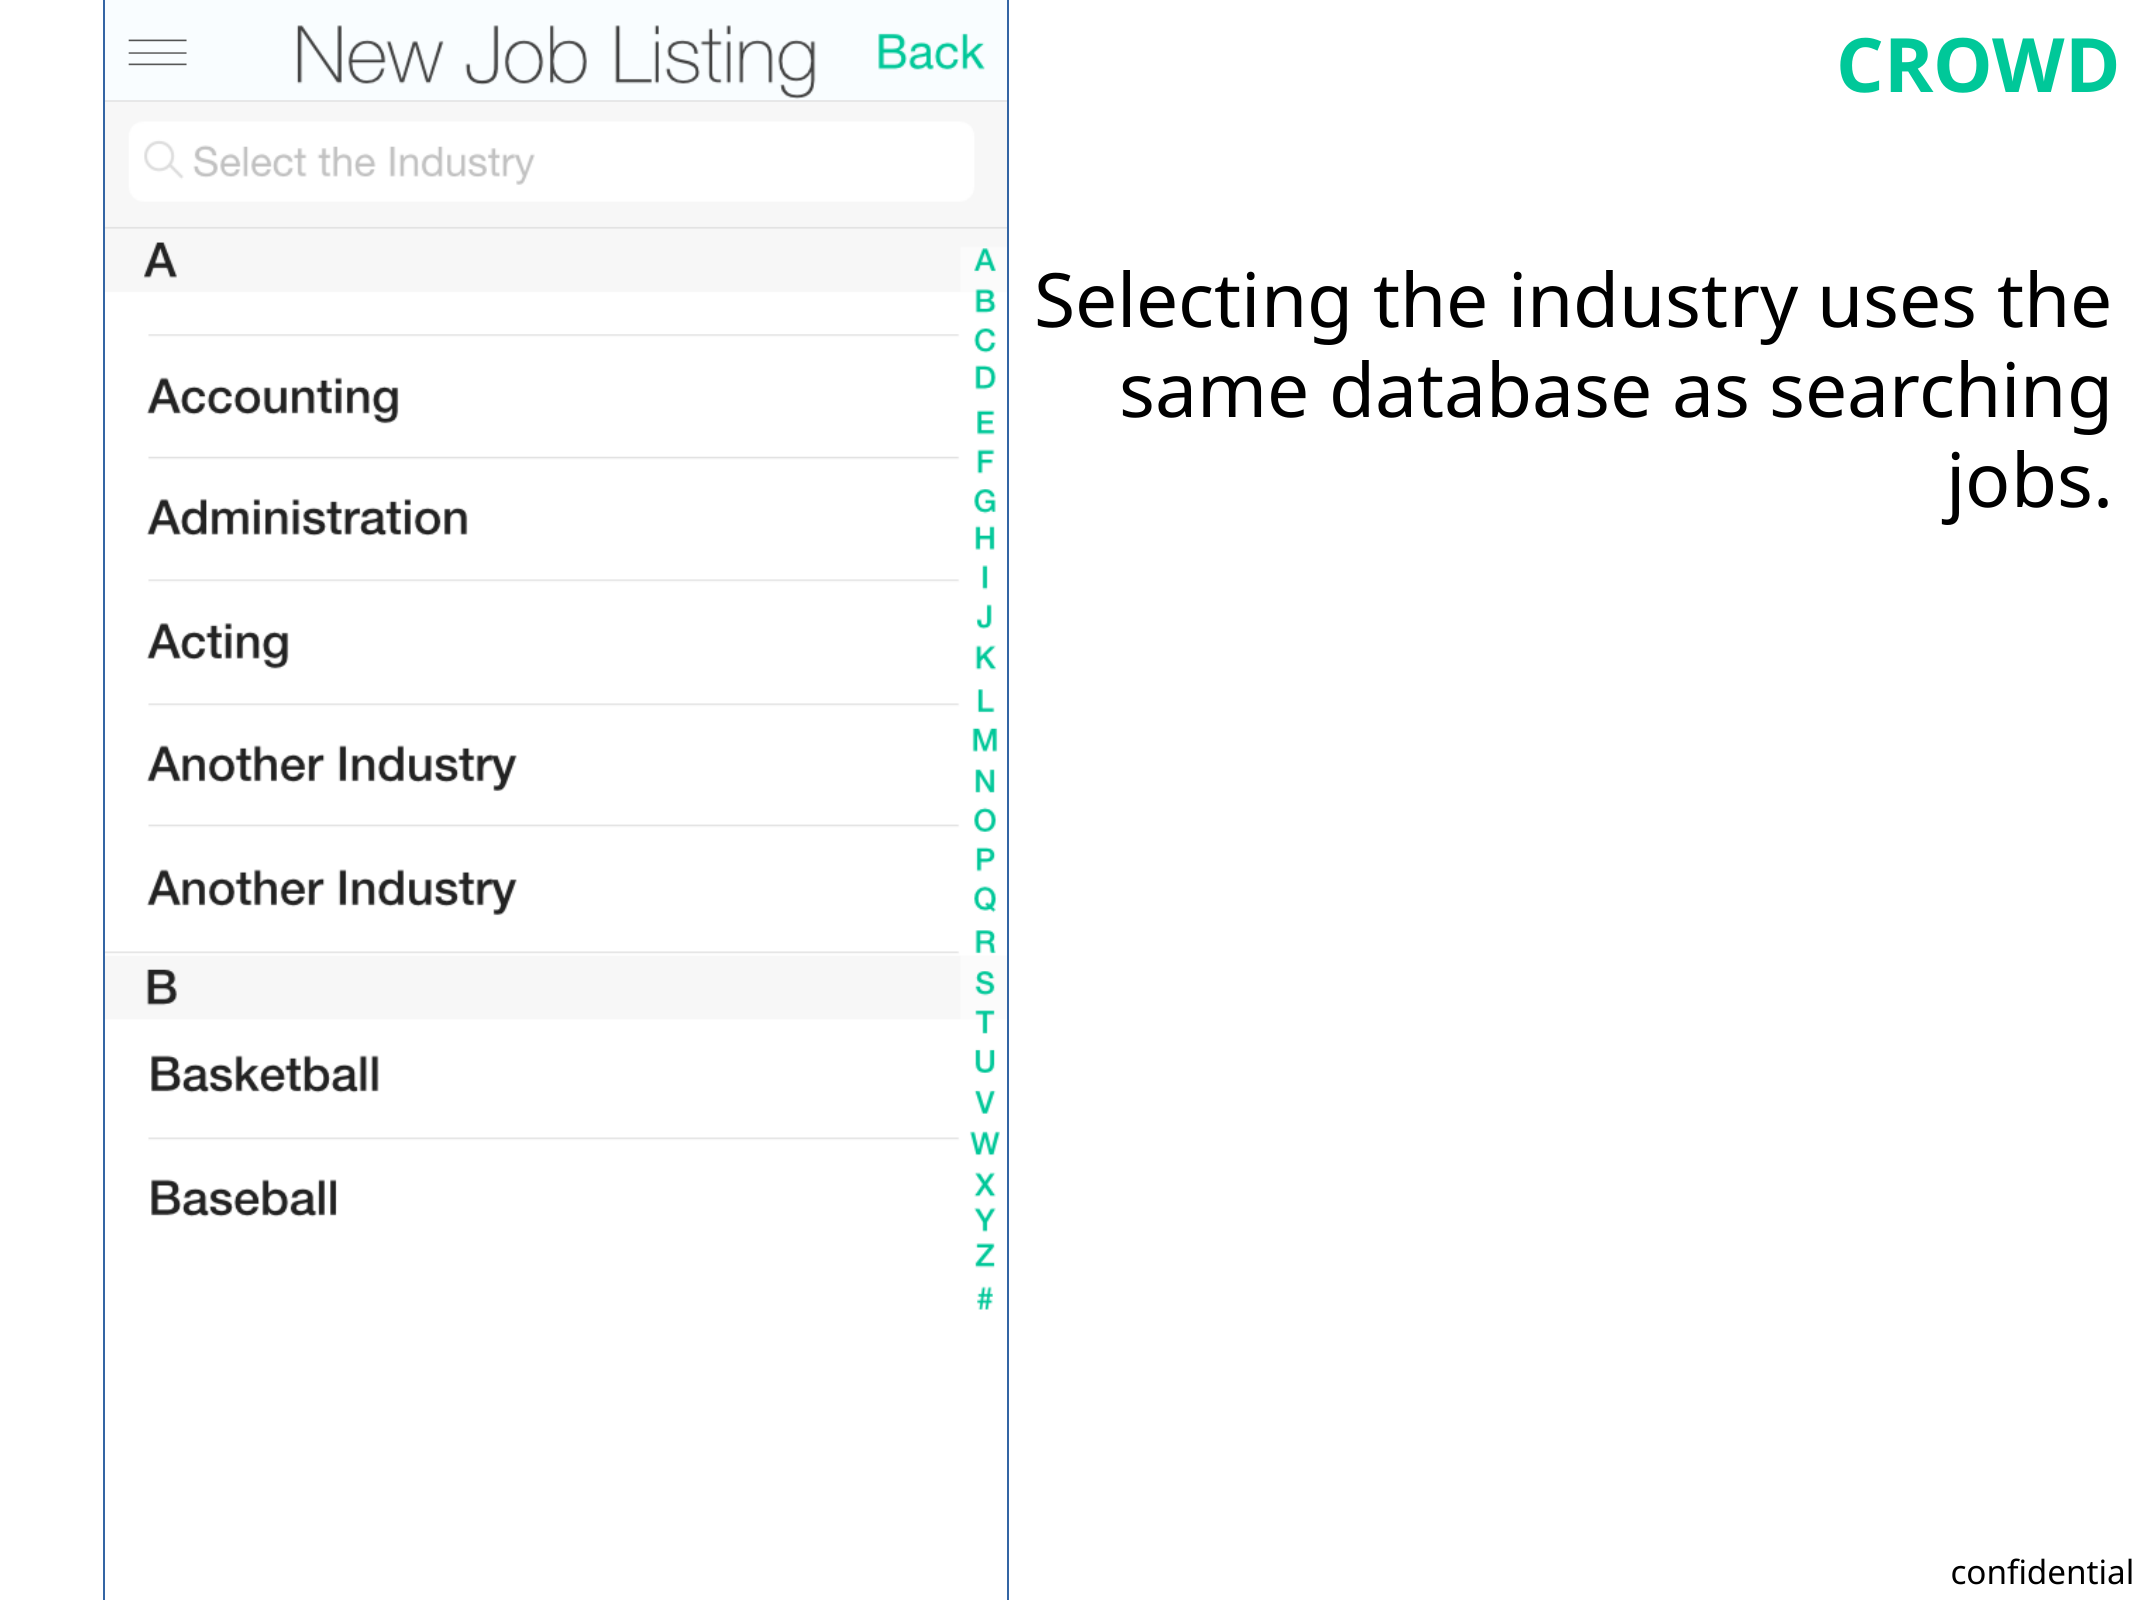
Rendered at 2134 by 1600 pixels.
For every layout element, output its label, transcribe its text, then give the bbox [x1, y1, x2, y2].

picture [104, 0, 1007, 1600]
text_box Selecting the industry uses the same database as searching jobs. [1015, 244, 2122, 531]
